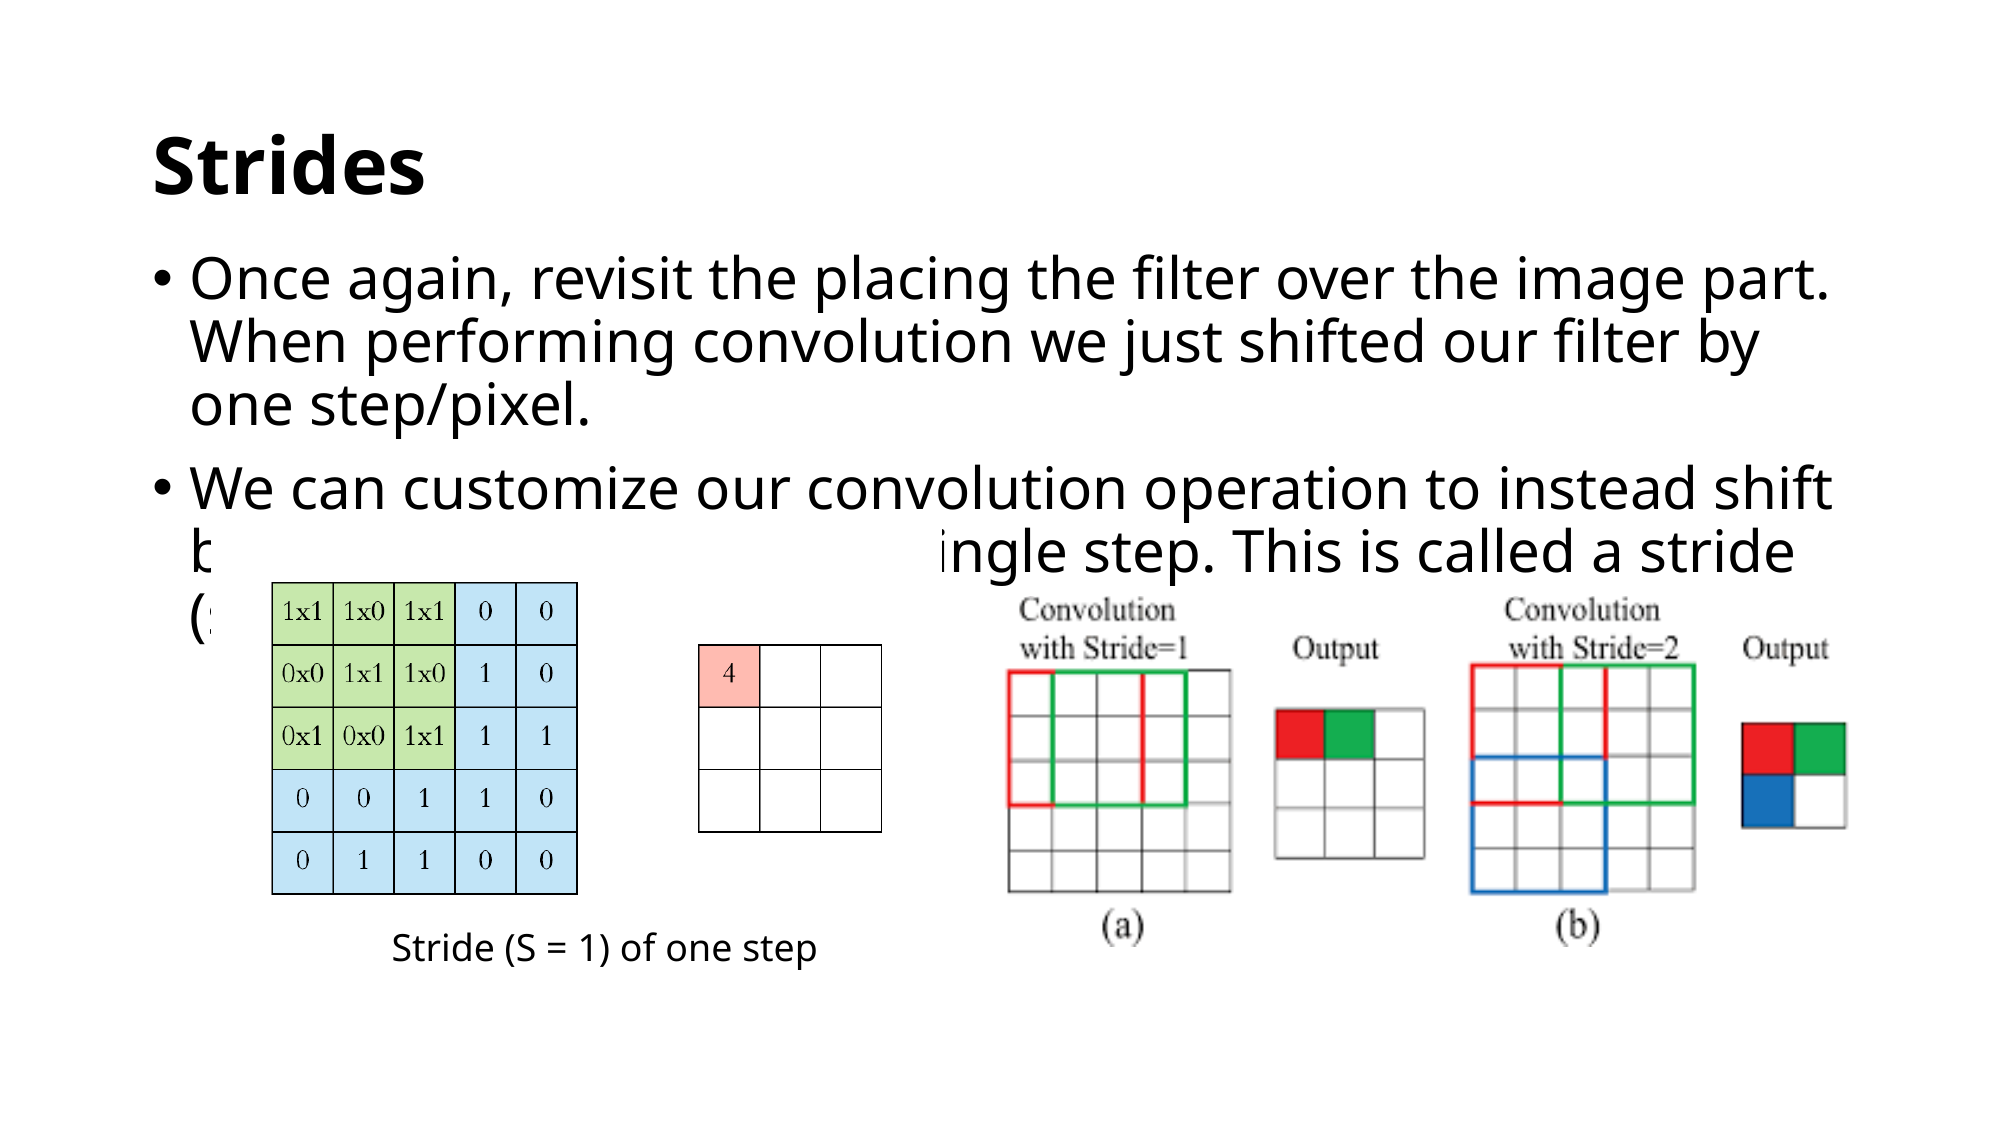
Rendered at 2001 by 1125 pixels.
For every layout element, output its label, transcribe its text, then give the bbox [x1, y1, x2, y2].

text_box Stride (S = 1) of one step [211, 956, 884, 977]
list Once again, revisit the placing the filter over the image part. When performing convolution we just shifted our filter by one step/pixel. We can customize our convolution operation to instead shift by ‘n’ steps instead of one single step. This is called a stride (s) [137, 241, 1863, 1066]
title Strides [137, 59, 1863, 241]
picture [210, 520, 943, 956]
picture [999, 596, 1863, 948]
